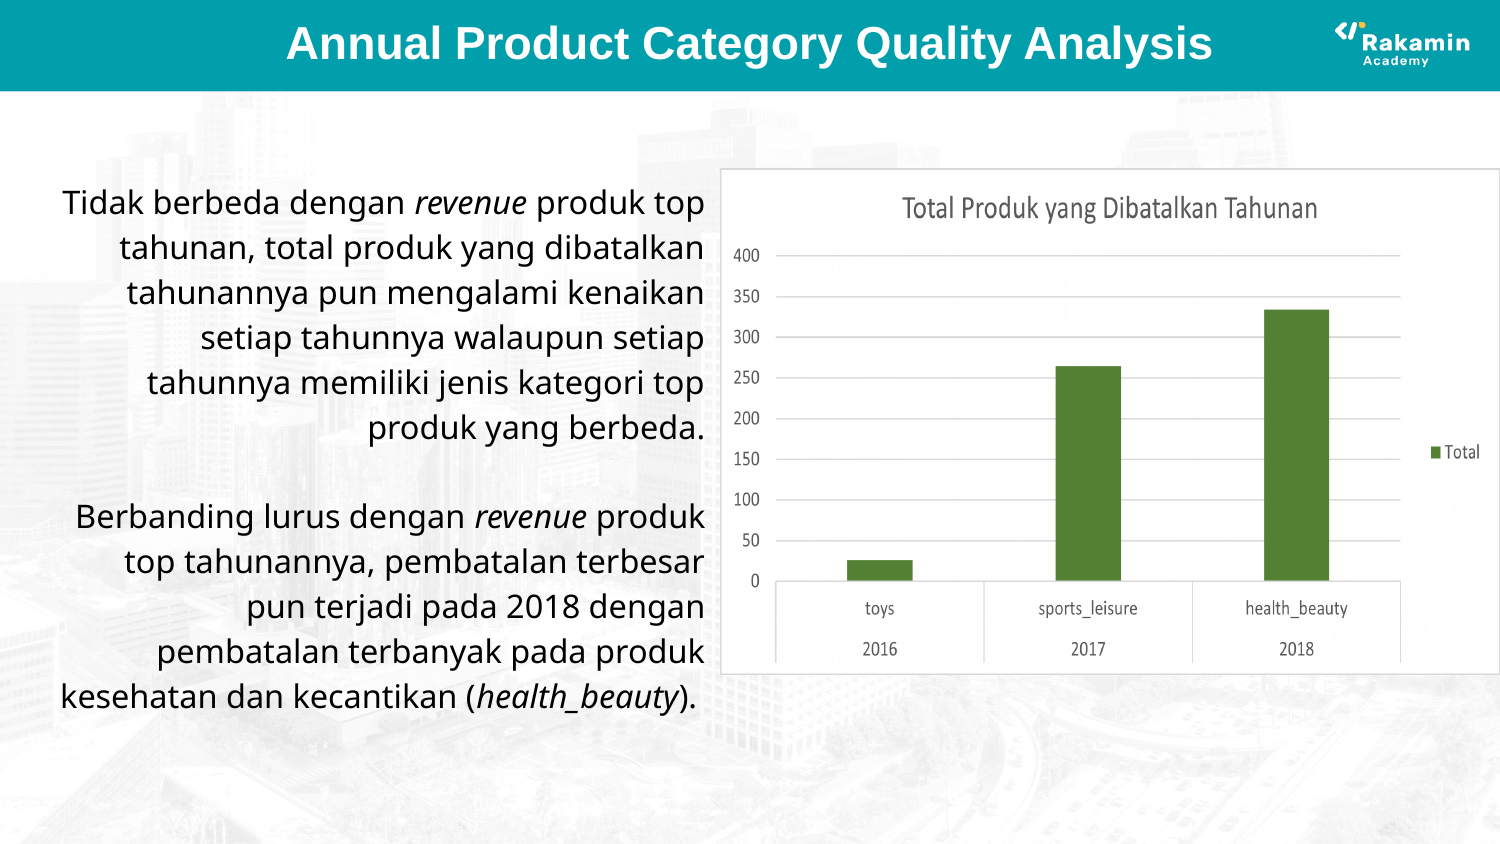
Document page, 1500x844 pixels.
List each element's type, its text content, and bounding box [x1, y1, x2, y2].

picture [0, 0, 1500, 844]
title Annual Product Category Quality Analysis [51, 0, 1449, 92]
list Tidak berbeda dengan revenue produk top tahunan, total produk yang dibatalkan tahunannya pun mengalami kenaikan setiap tahunnya walaupun setiap tahunnya memiliki jenis kategori top produk yang berbeda. Berbanding lurus dengan revenue produk top tahunannya, pembatalan terbesar pun terjadi pada 2018 dengan pembatalan terbanyak pada produk kesehatan dan kecantikan (health_beauty). [21, 141, 721, 750]
